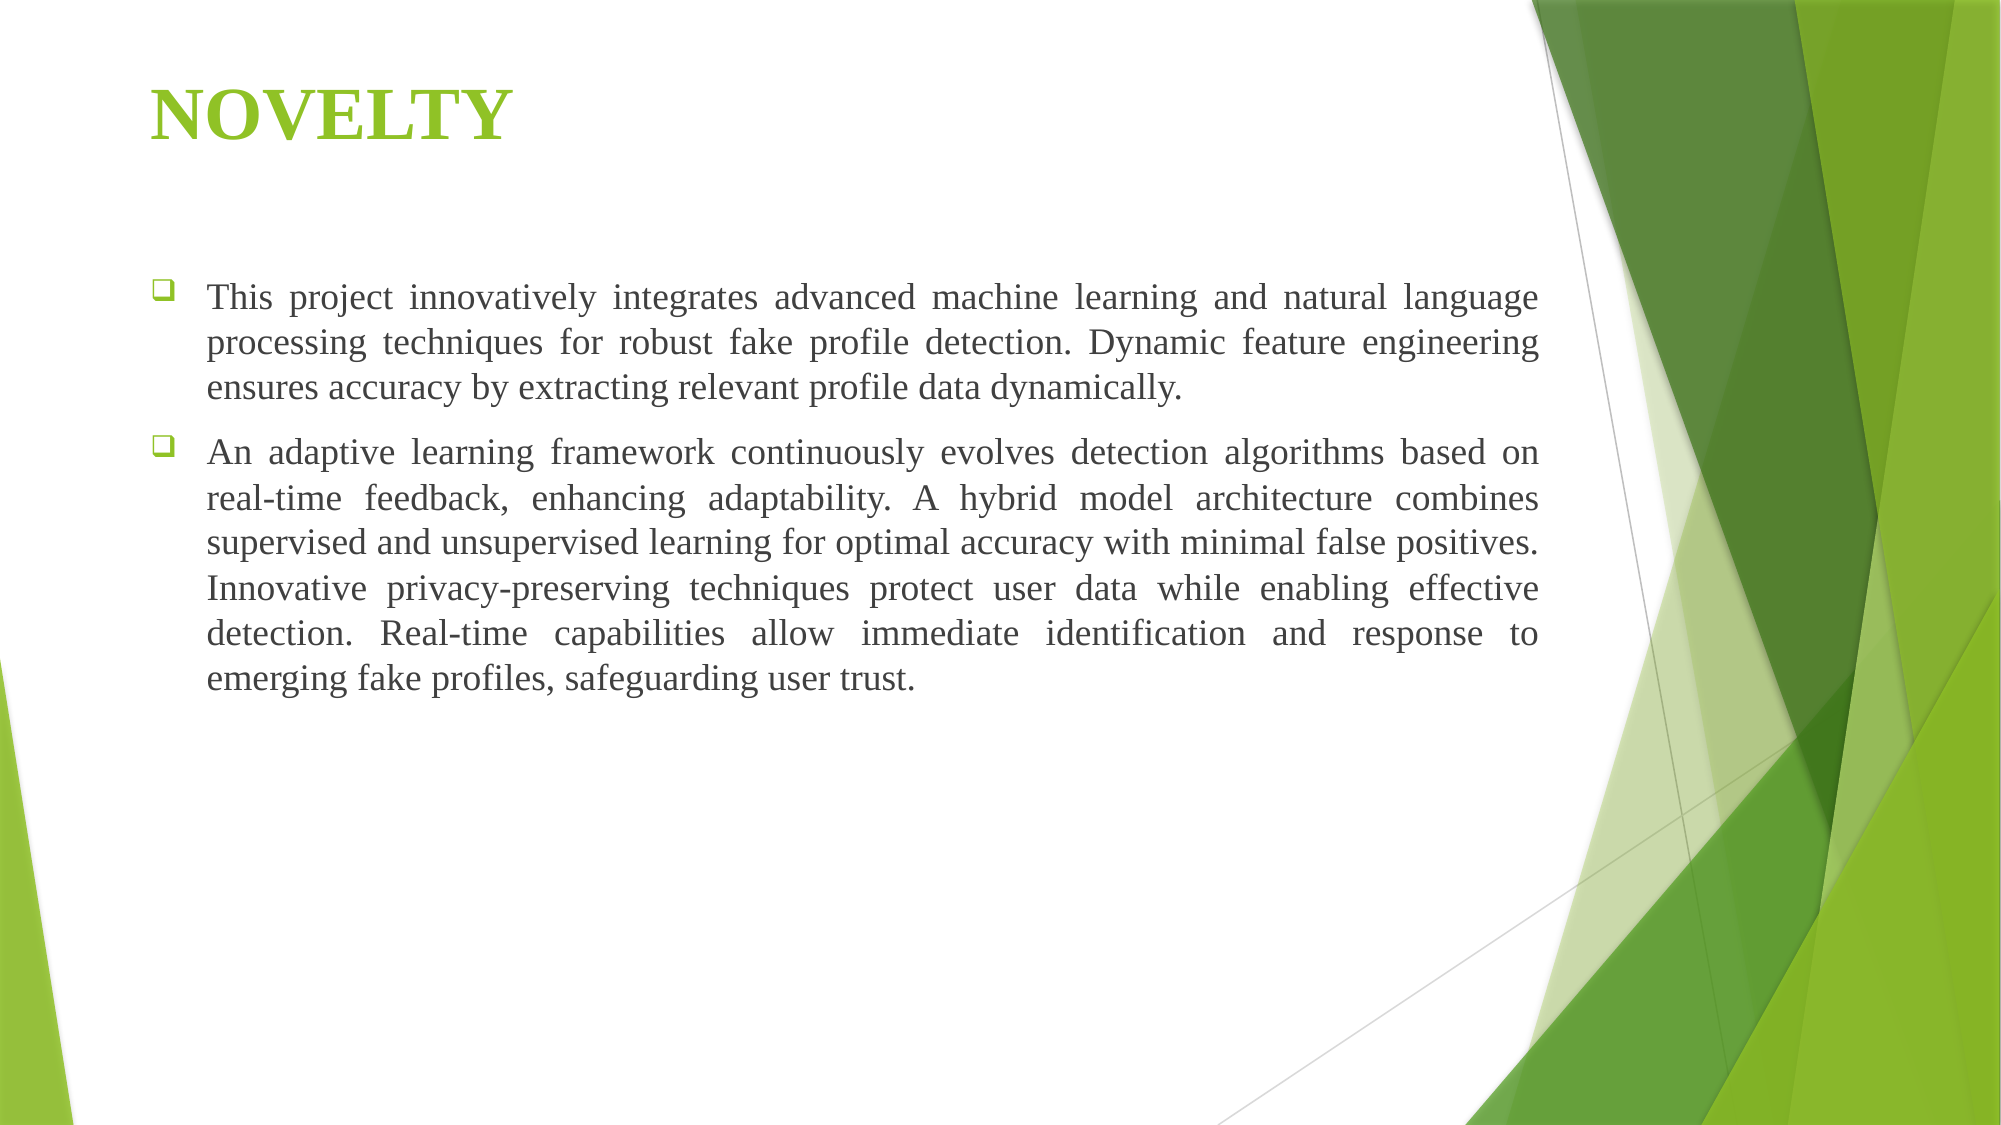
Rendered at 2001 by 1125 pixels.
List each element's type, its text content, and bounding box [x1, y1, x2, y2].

title NOVELTY [135, 56, 637, 216]
list This project innovatively integrates advanced machine learning and natural language processing techniques for robust fake profile detection. Dynamic feature engineering ensures accuracy by extracting relevant profile data dynamically. An adaptive learning framework continuously evolves detection algorithms based on real-time feedback, enhancing adaptability. A hybrid model architecture combines supervised and unsupervised learning for optimal accuracy with minimal false positives. Innovative privacy-preserving techniques protect user data while enabling effective detection. Real-time capabilities allow immediate identification and response to emerging fake profiles, safeguarding user trust. [135, 264, 1557, 949]
